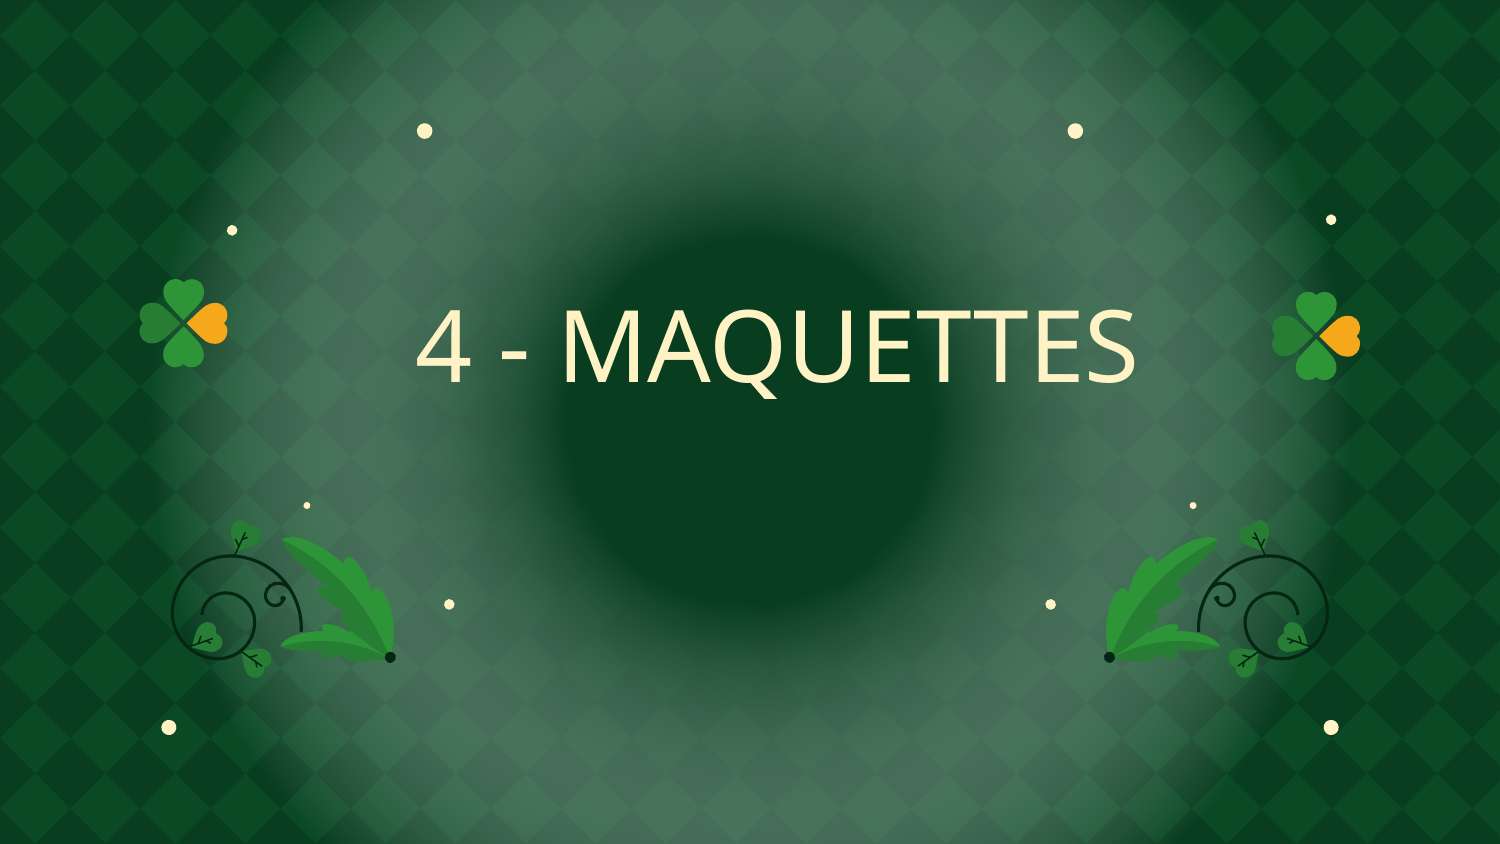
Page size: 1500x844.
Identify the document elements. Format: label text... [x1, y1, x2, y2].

title 4 - MAQUETTES [255, 267, 1301, 389]
